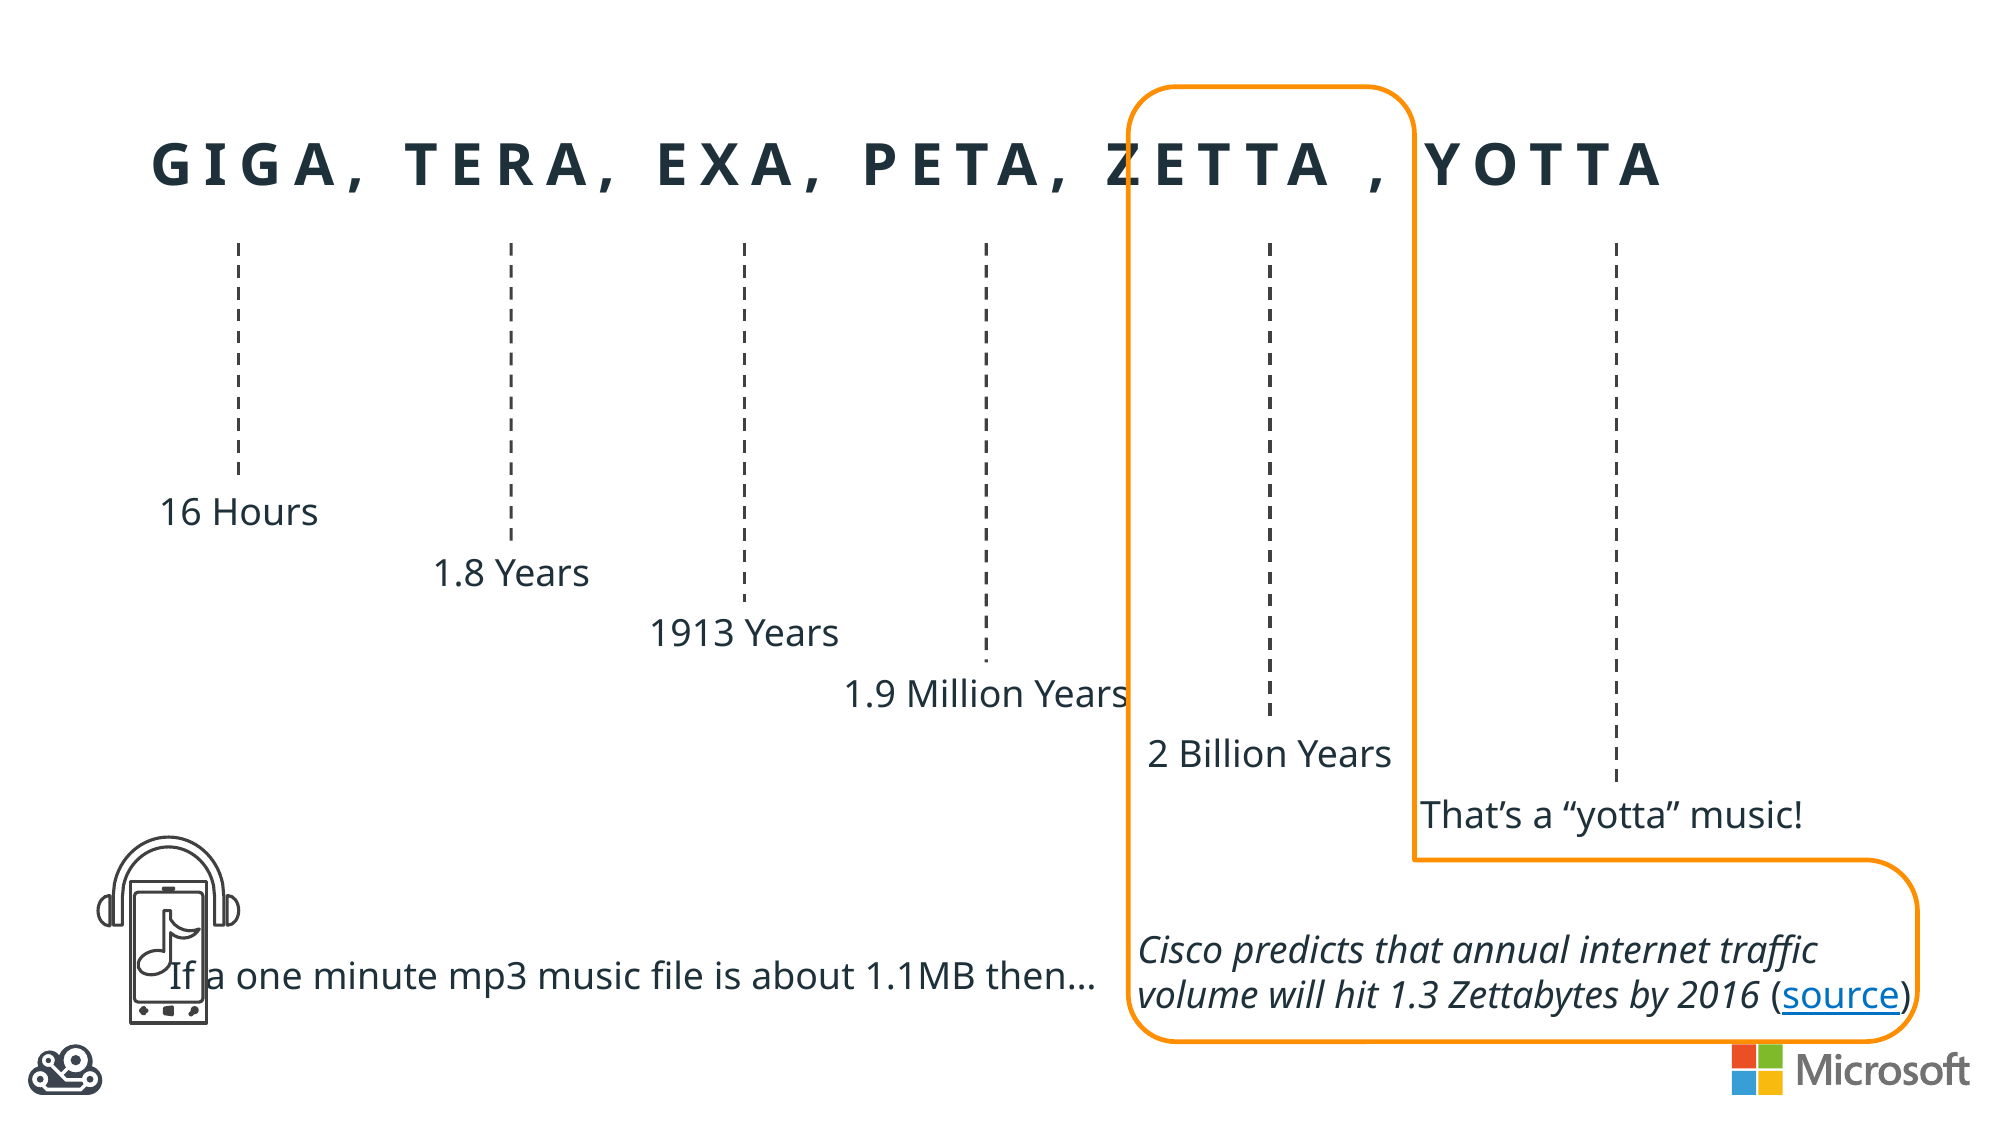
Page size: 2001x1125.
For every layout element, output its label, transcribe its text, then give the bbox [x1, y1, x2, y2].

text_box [1127, 86, 1918, 1042]
title Giga, tera, exa, peta, zetta , yotta [135, 57, 1860, 275]
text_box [644, 242, 844, 663]
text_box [844, 242, 1127, 724]
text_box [97, 836, 1068, 1024]
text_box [151, 242, 327, 542]
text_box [426, 242, 596, 602]
